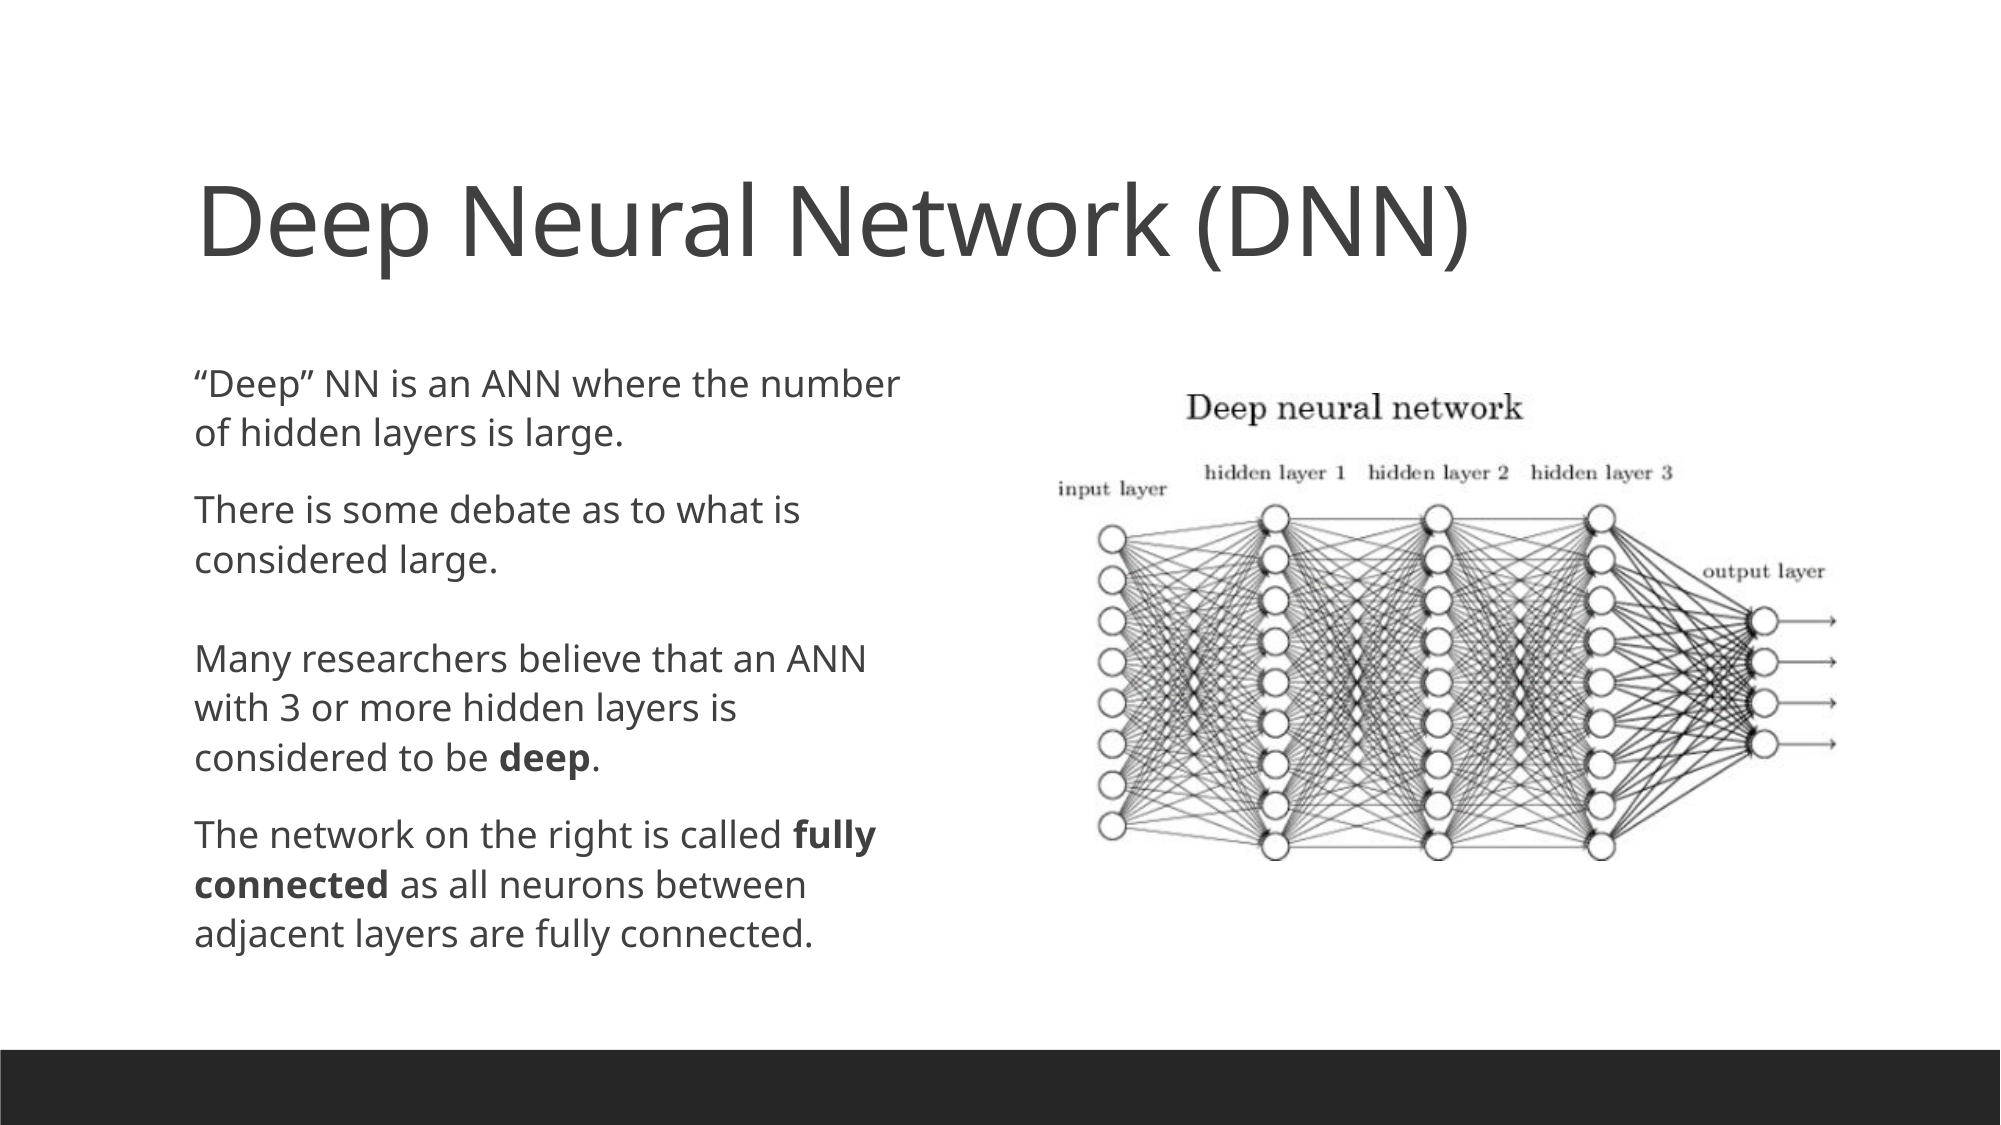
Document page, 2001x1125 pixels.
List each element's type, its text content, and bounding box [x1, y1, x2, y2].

title Deep Neural Network (DNN) [180, 47, 1830, 285]
list “Deep” NN is an ANN where the number of hidden layers is large. There is some debate as to what is considered large. Many researchers believe that an ANN with 3 or more hidden layers is considered to be deep. The network on the right is called fully connected as all neurons between adjacent layers are fully connected. [180, 347, 942, 963]
picture [1058, 392, 1838, 861]
